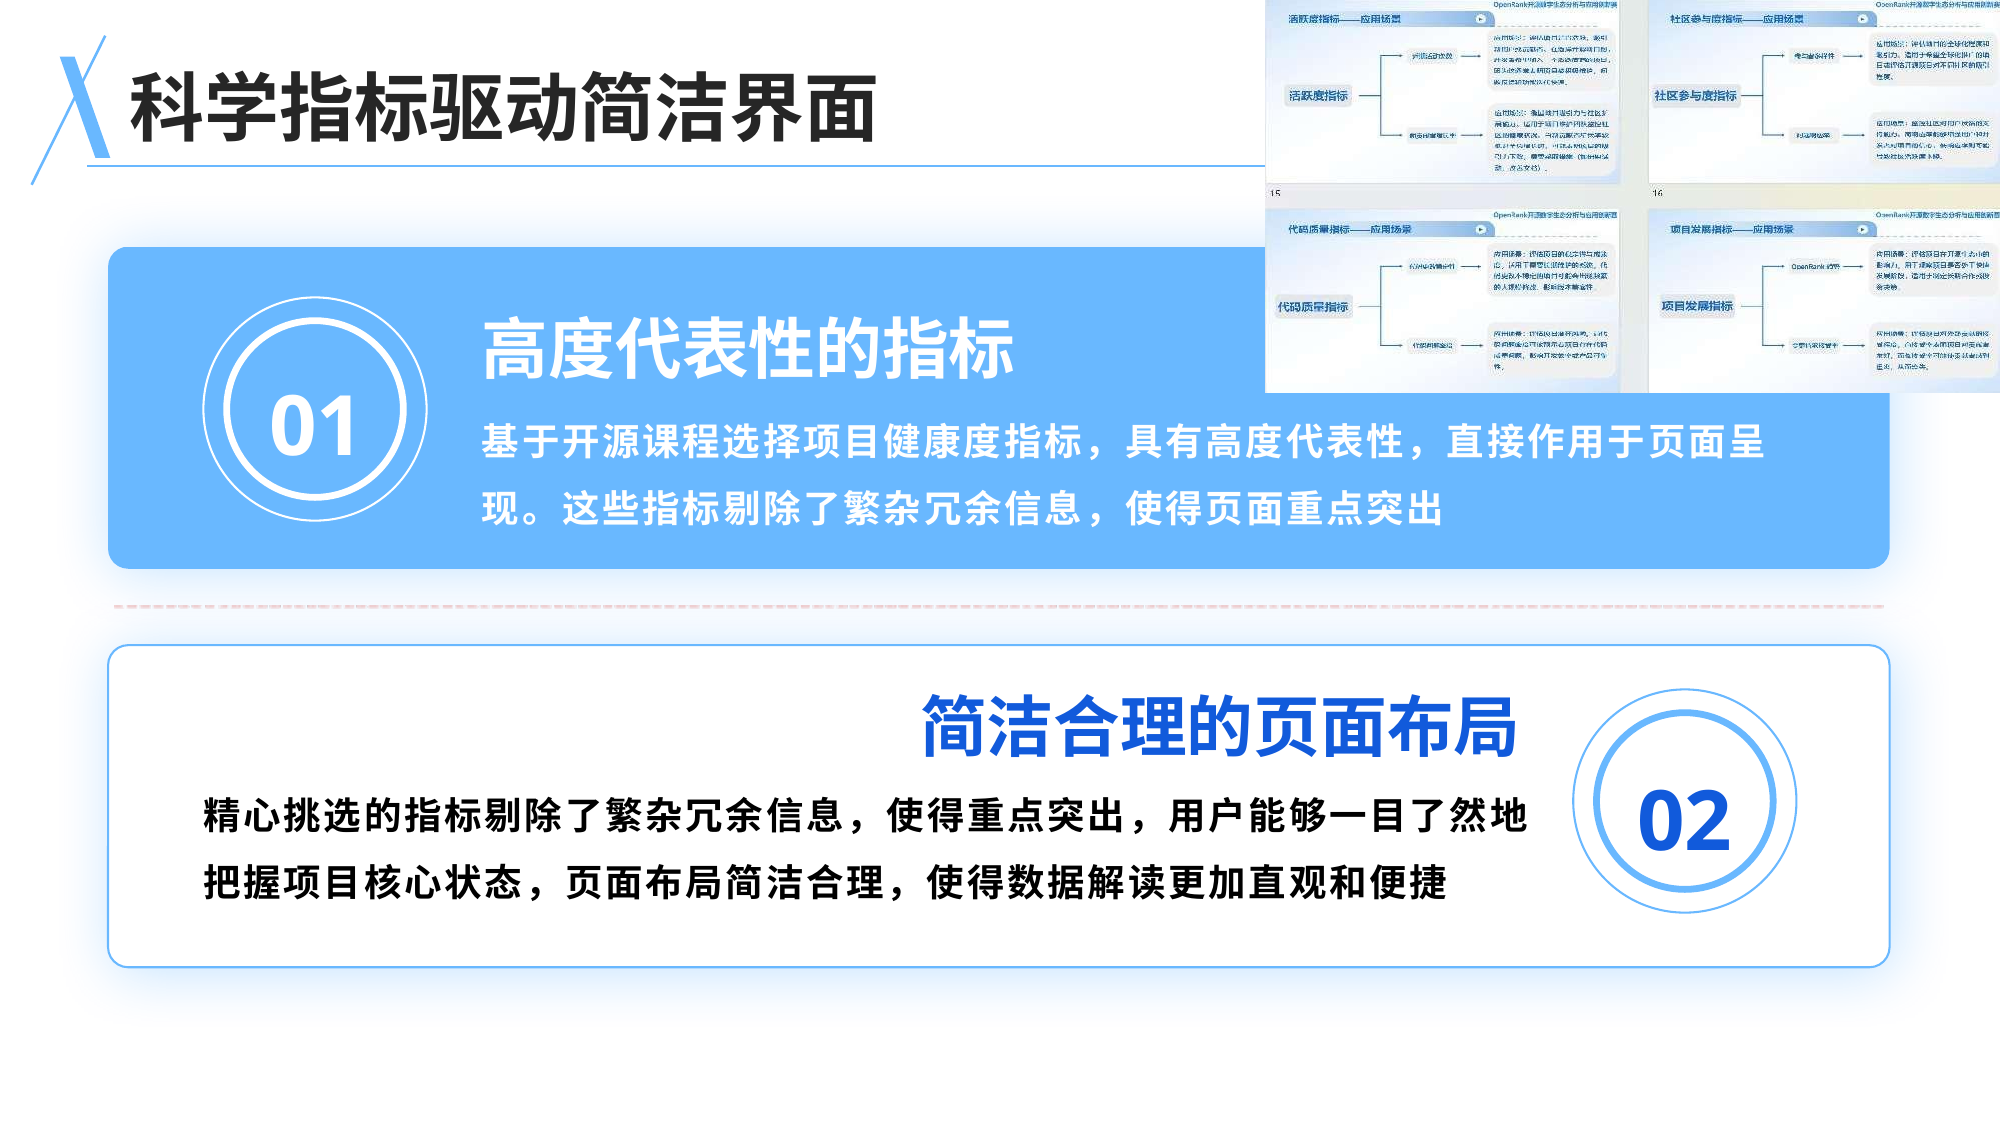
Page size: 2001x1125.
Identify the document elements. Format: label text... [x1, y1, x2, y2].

text_box [1624, 865, 1746, 890]
text_box [258, 320, 372, 341]
text_box 02 [1608, 737, 1761, 865]
text_box [0, 0, 2000, 1125]
text_box [108, 246, 1890, 569]
text_box [108, 645, 1890, 968]
picture [1265, 0, 2000, 393]
text_box 科学指标驱动简洁界面 [129, 65, 1265, 137]
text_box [10, 52, 126, 169]
text_box [203, 297, 427, 521]
text_box [1624, 712, 1746, 737]
text_box [378, 347, 404, 471]
text_box [1761, 756, 1774, 846]
text_box [226, 343, 376, 498]
text_box [1573, 689, 1797, 913]
text_box 基于开源课程选择项目健康度指标，具有高度代表性，直接作用于页面呈现。这些指标剔除了繁杂冗余信息，使得页面重点突出 [481, 395, 1797, 569]
text_box 简洁合理的页面布局 [888, 661, 1521, 769]
text_box 01 [256, 341, 378, 473]
picture [114, 605, 1886, 609]
text_box 精心挑选的指标剔除了繁杂冗余信息，使得重点突出，用户能够一目了然地把握项目核心状态，页面布局简洁合理，使得数据解读更加直观和便捷 [203, 769, 1550, 944]
text_box 高度代表性的指标 [481, 283, 1139, 381]
text_box [1596, 757, 1608, 845]
